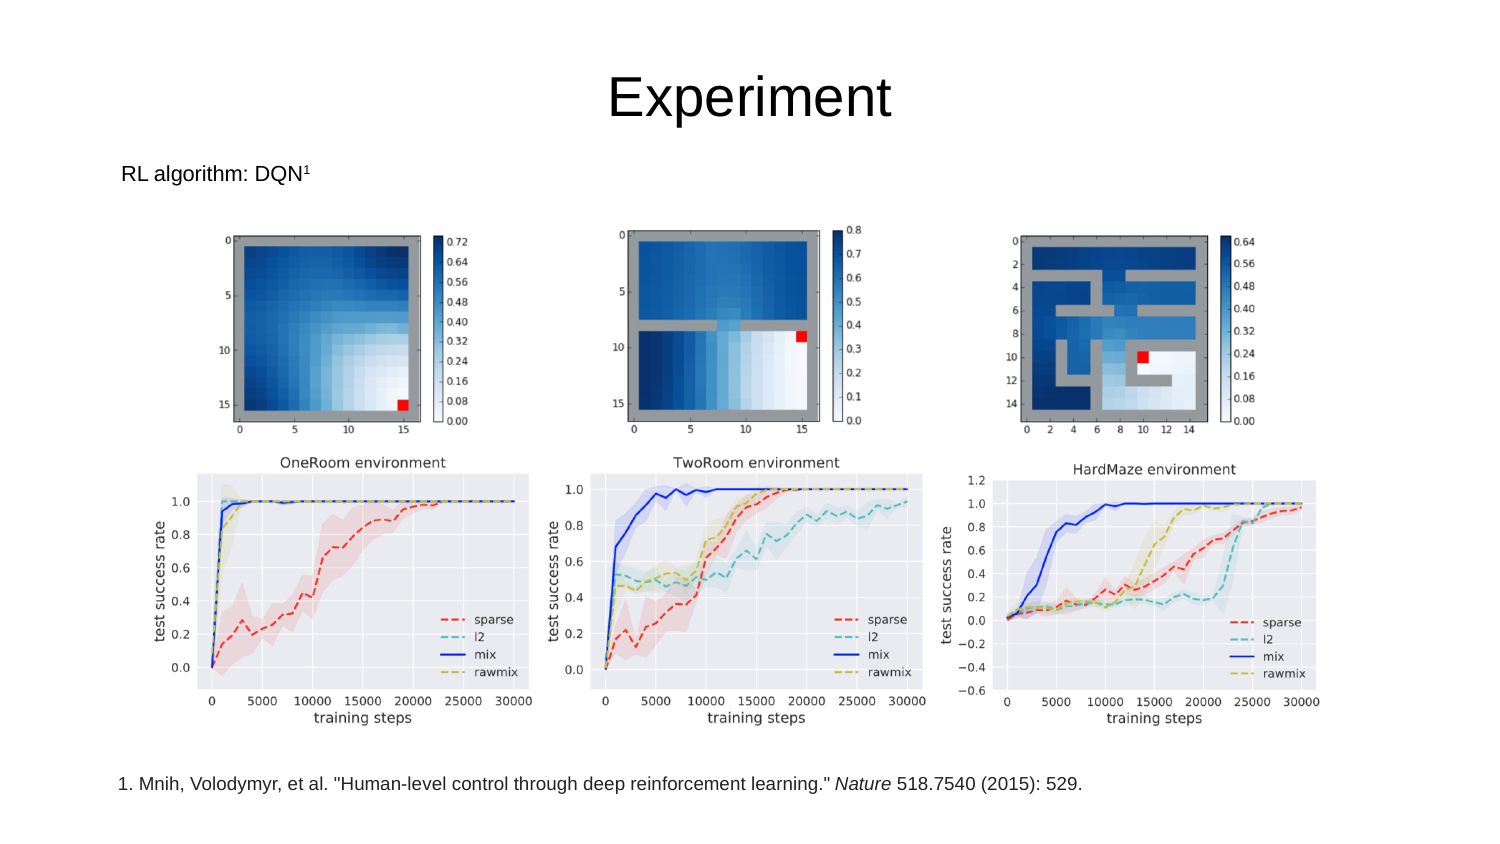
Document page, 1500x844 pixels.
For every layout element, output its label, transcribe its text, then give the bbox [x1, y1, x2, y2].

title Experiment [103, 44, 1397, 147]
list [102, 174, 1398, 744]
text_box RL algorithm: DQN1 [106, 151, 326, 172]
text_box 1. Mnih, Volodymyr, et al. "Human-level control through deep reinforcement learning." Nature 518.7540 (2015): 529. [103, 764, 1397, 802]
